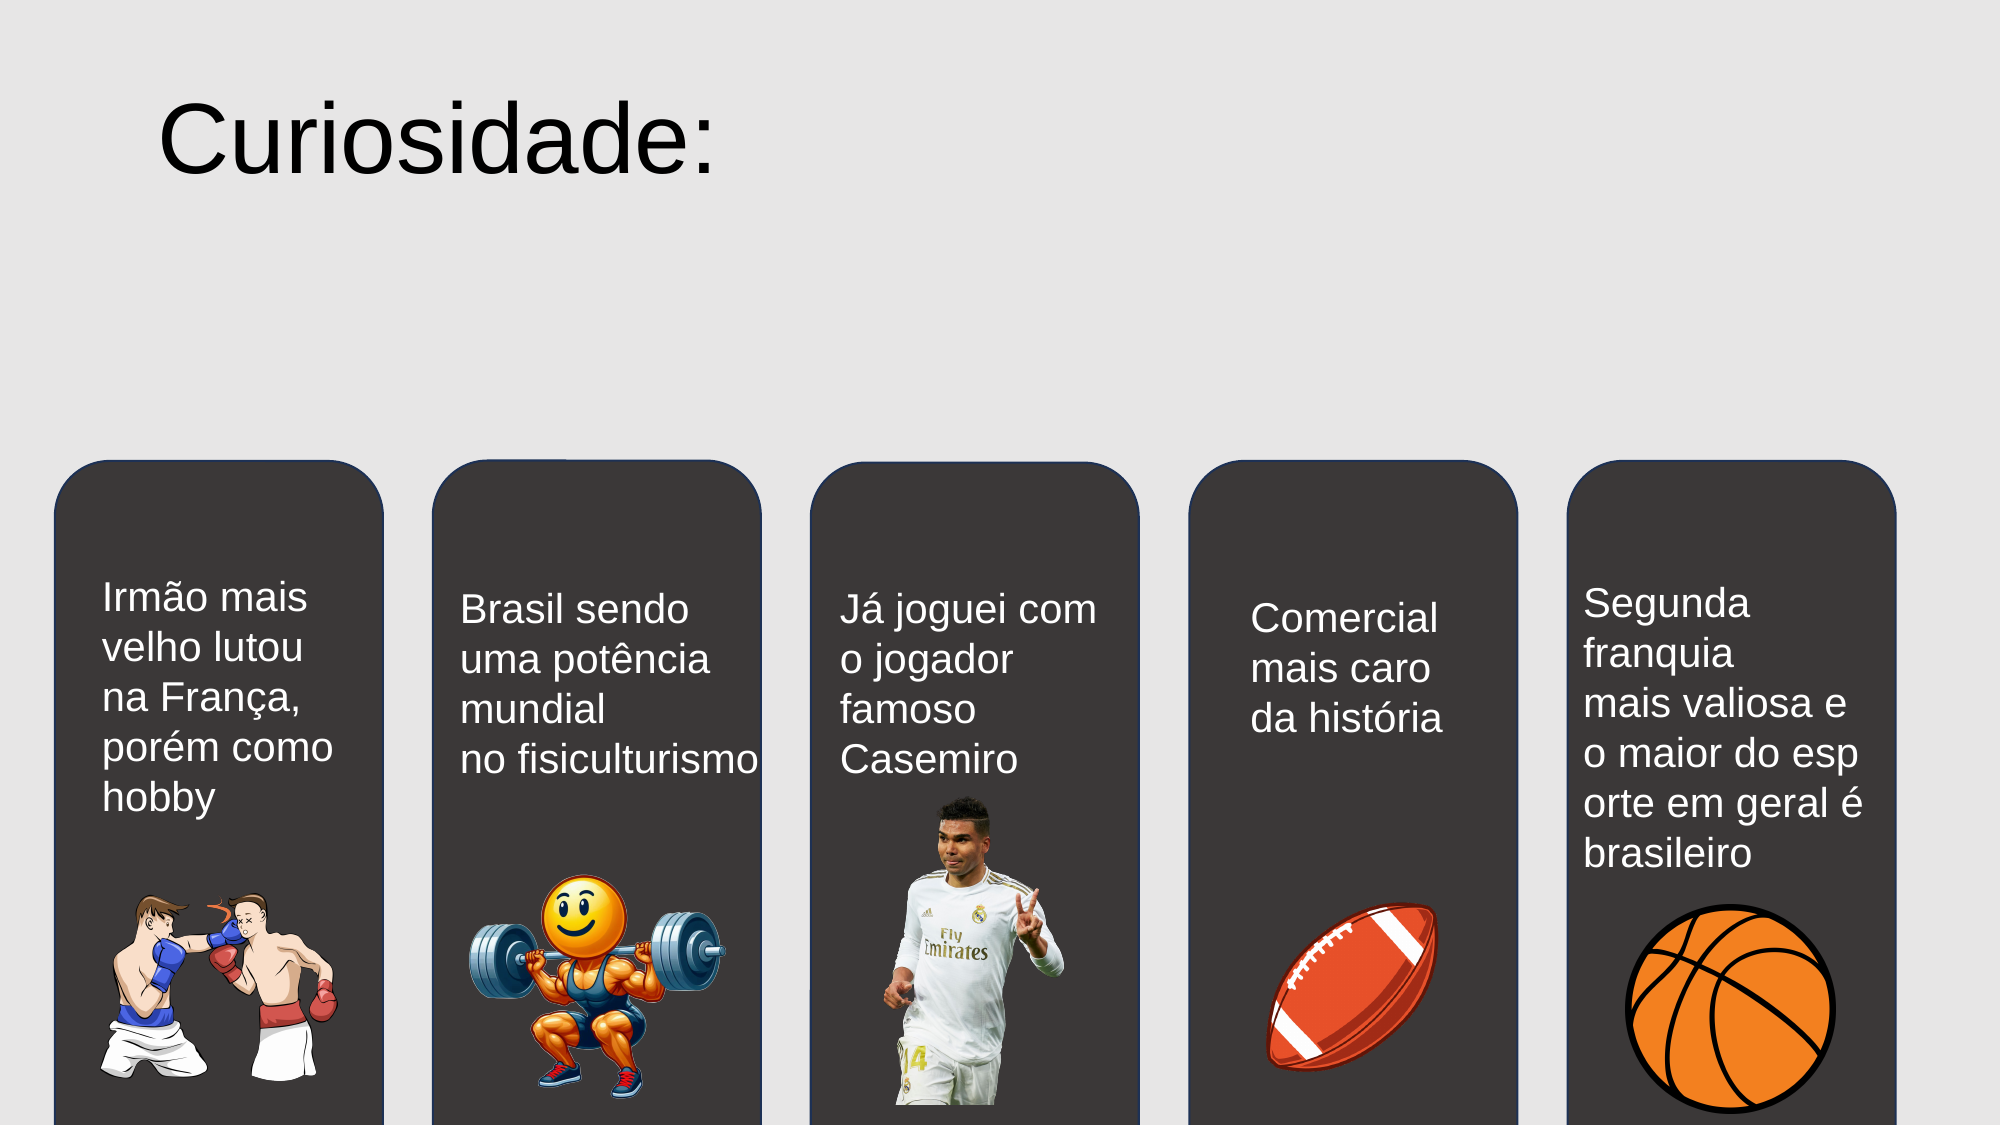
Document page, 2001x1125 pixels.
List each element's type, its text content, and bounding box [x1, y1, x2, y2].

picture [100, 893, 338, 1081]
text_box [1188, 459, 1519, 1125]
text_box Irmão mais velho lutou na França, porém como hobby [86, 562, 352, 828]
text_box [1566, 459, 1897, 1125]
picture [882, 791, 1066, 1105]
text_box Comercial mais caro da história [1235, 582, 1473, 748]
text_box [431, 459, 762, 1125]
picture [463, 796, 732, 1125]
picture [1258, 892, 1446, 1082]
text_box Curiosidade: [142, 66, 1407, 202]
text_box Segunda franquia mais valiosa e o maior do esporte em geral é brasileiro [1568, 568, 1897, 929]
text_box Brasil sendo uma potência mundial no fisiculturismo [444, 574, 788, 790]
text_box [53, 459, 384, 1125]
text_box [809, 461, 1140, 1125]
text_box Já joguei com o jogador famoso Casemiro [824, 574, 1126, 835]
picture [1625, 903, 1836, 1114]
